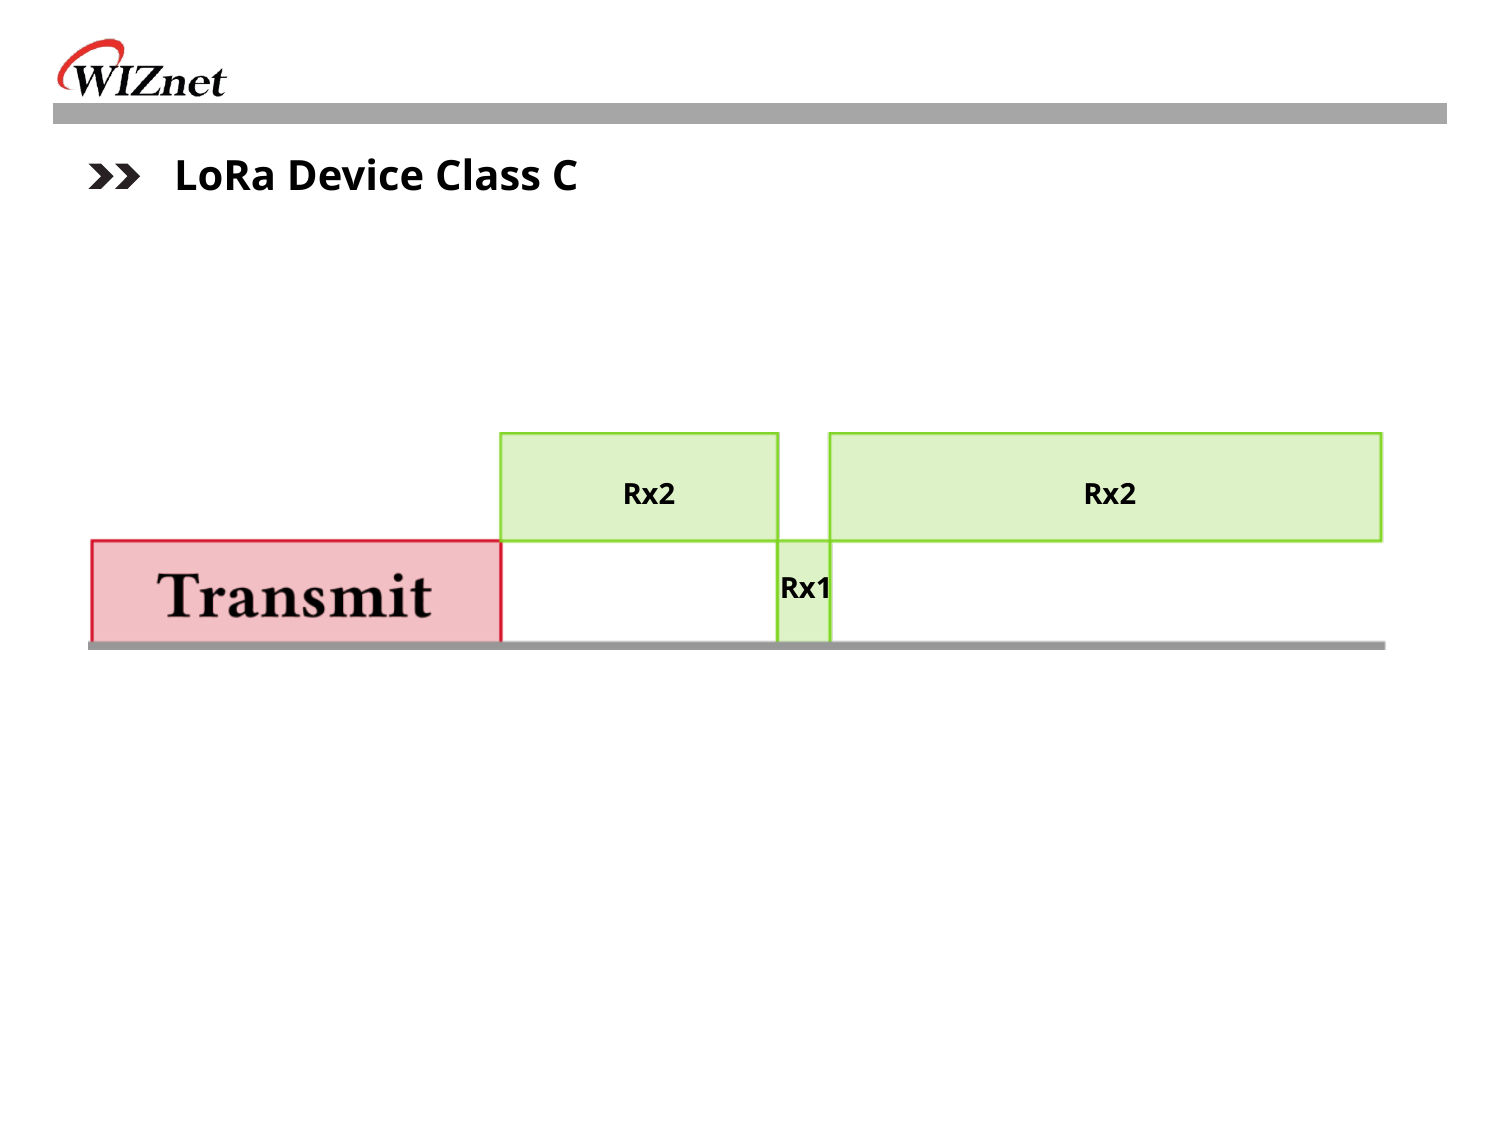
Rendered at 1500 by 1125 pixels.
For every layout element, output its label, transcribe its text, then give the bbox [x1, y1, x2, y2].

picture [88, 432, 1388, 650]
list LoRa Device Class C [159, 141, 1383, 212]
picture [53, 36, 231, 102]
